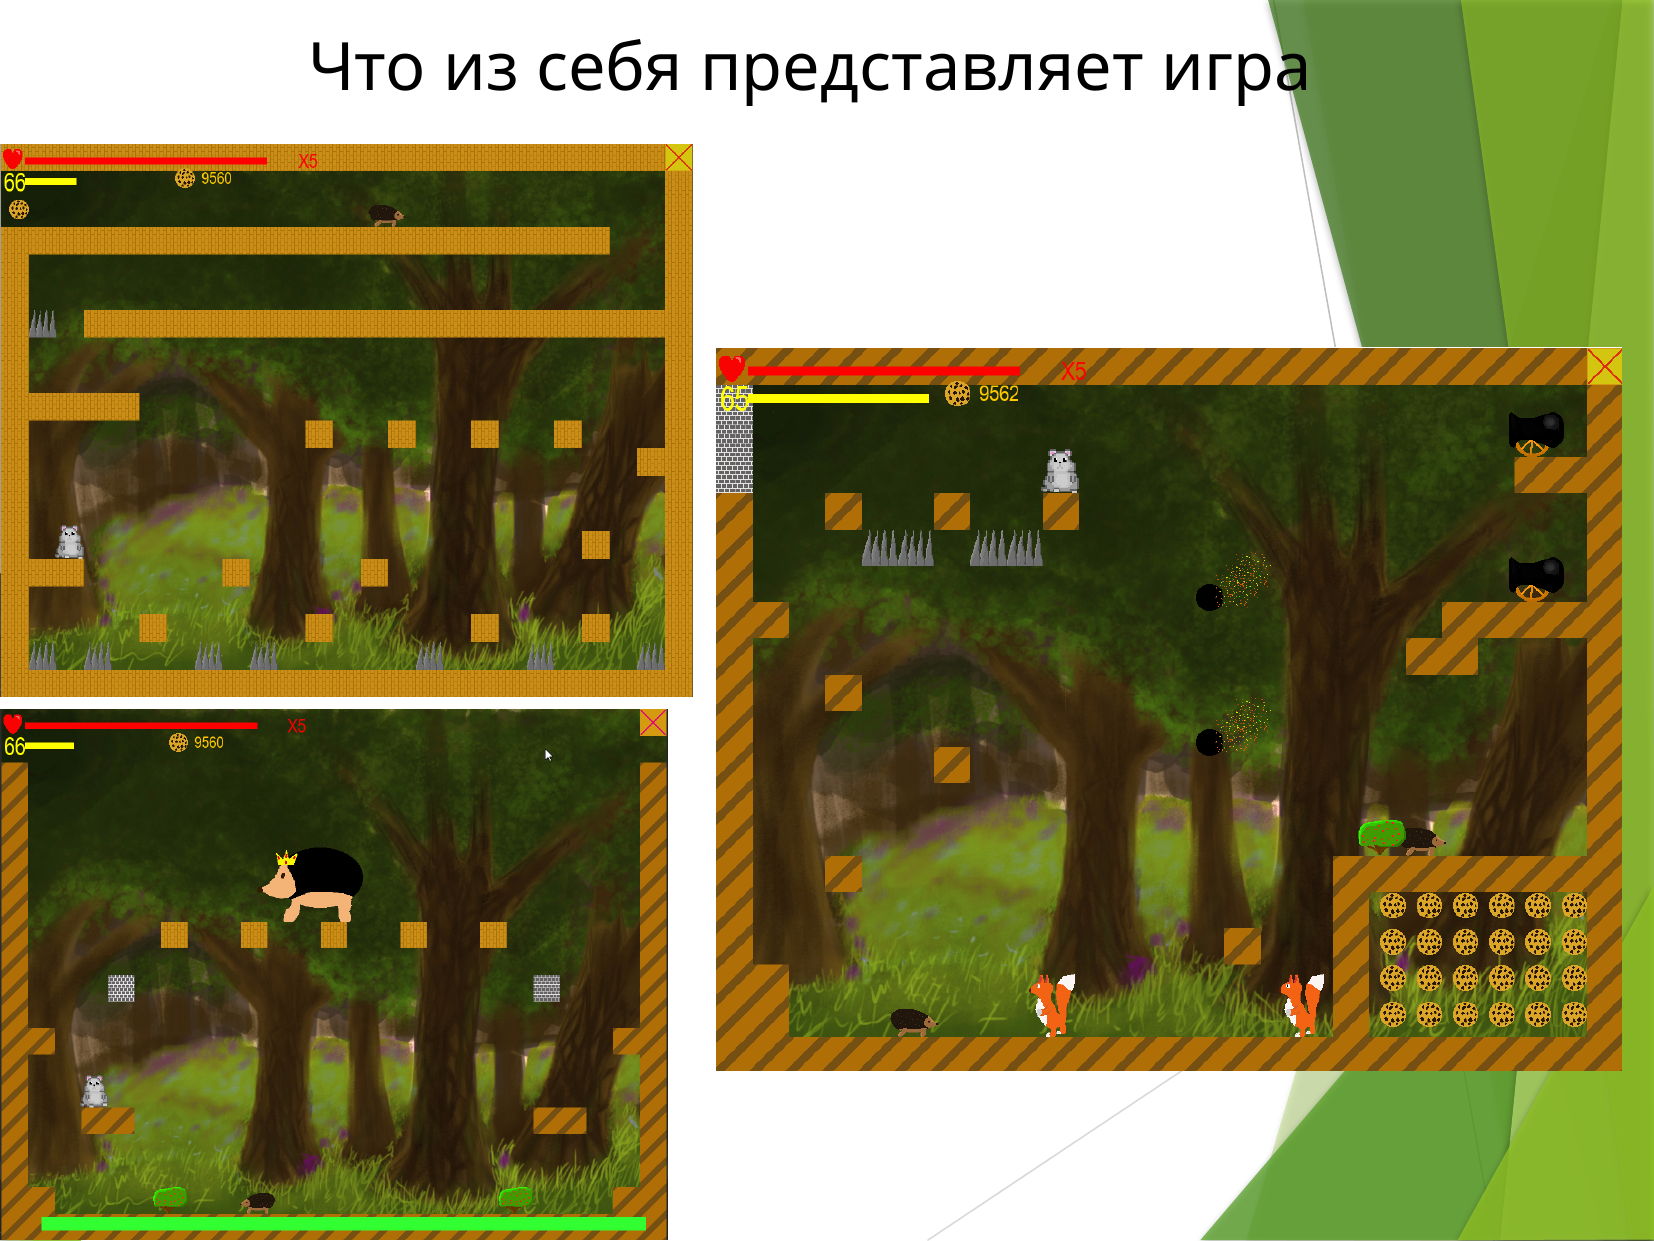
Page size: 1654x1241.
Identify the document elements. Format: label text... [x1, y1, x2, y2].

picture [0, 144, 694, 698]
picture [716, 346, 1622, 1072]
picture [0, 708, 668, 1241]
text_box Что из себя представляет игра [52, 16, 1569, 112]
